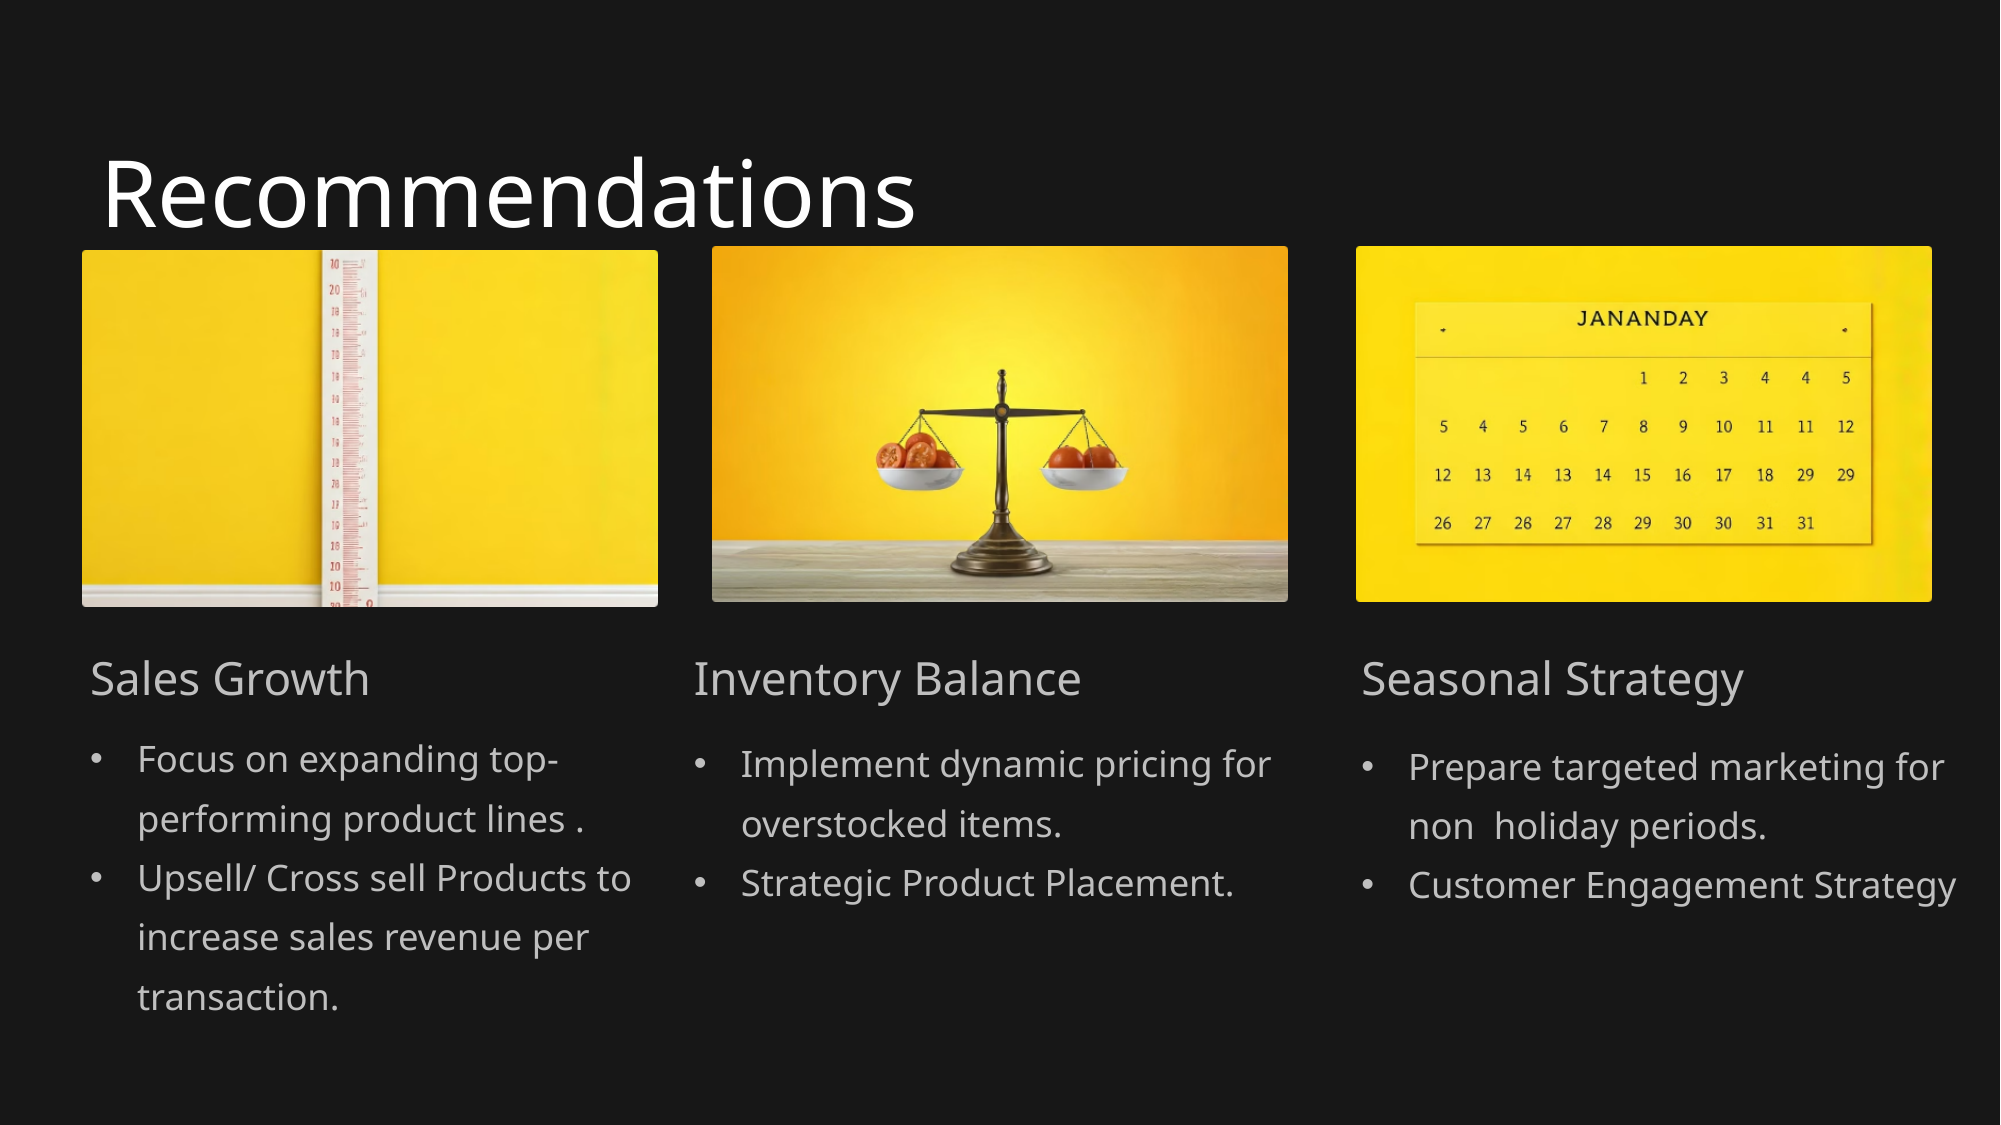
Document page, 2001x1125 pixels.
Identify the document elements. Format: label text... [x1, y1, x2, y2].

text_box Recommendations [100, 130, 1549, 247]
picture [1356, 245, 1933, 603]
picture [82, 250, 658, 607]
picture [712, 245, 1288, 603]
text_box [89, 647, 693, 800]
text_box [693, 647, 1360, 846]
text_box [1360, 647, 1971, 848]
